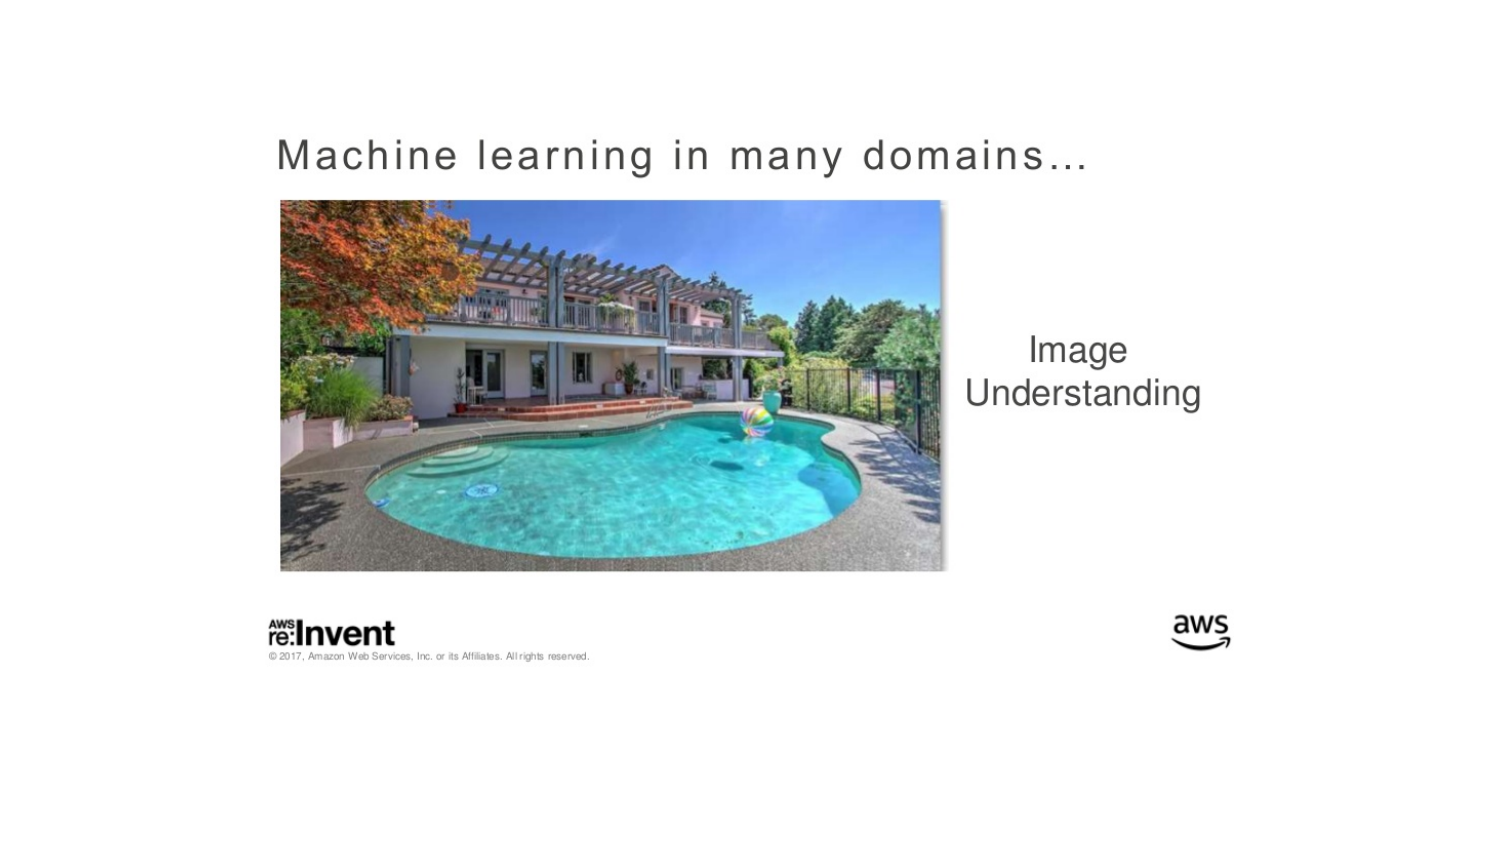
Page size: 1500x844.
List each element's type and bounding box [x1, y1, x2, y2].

picture [224, 84, 1276, 676]
